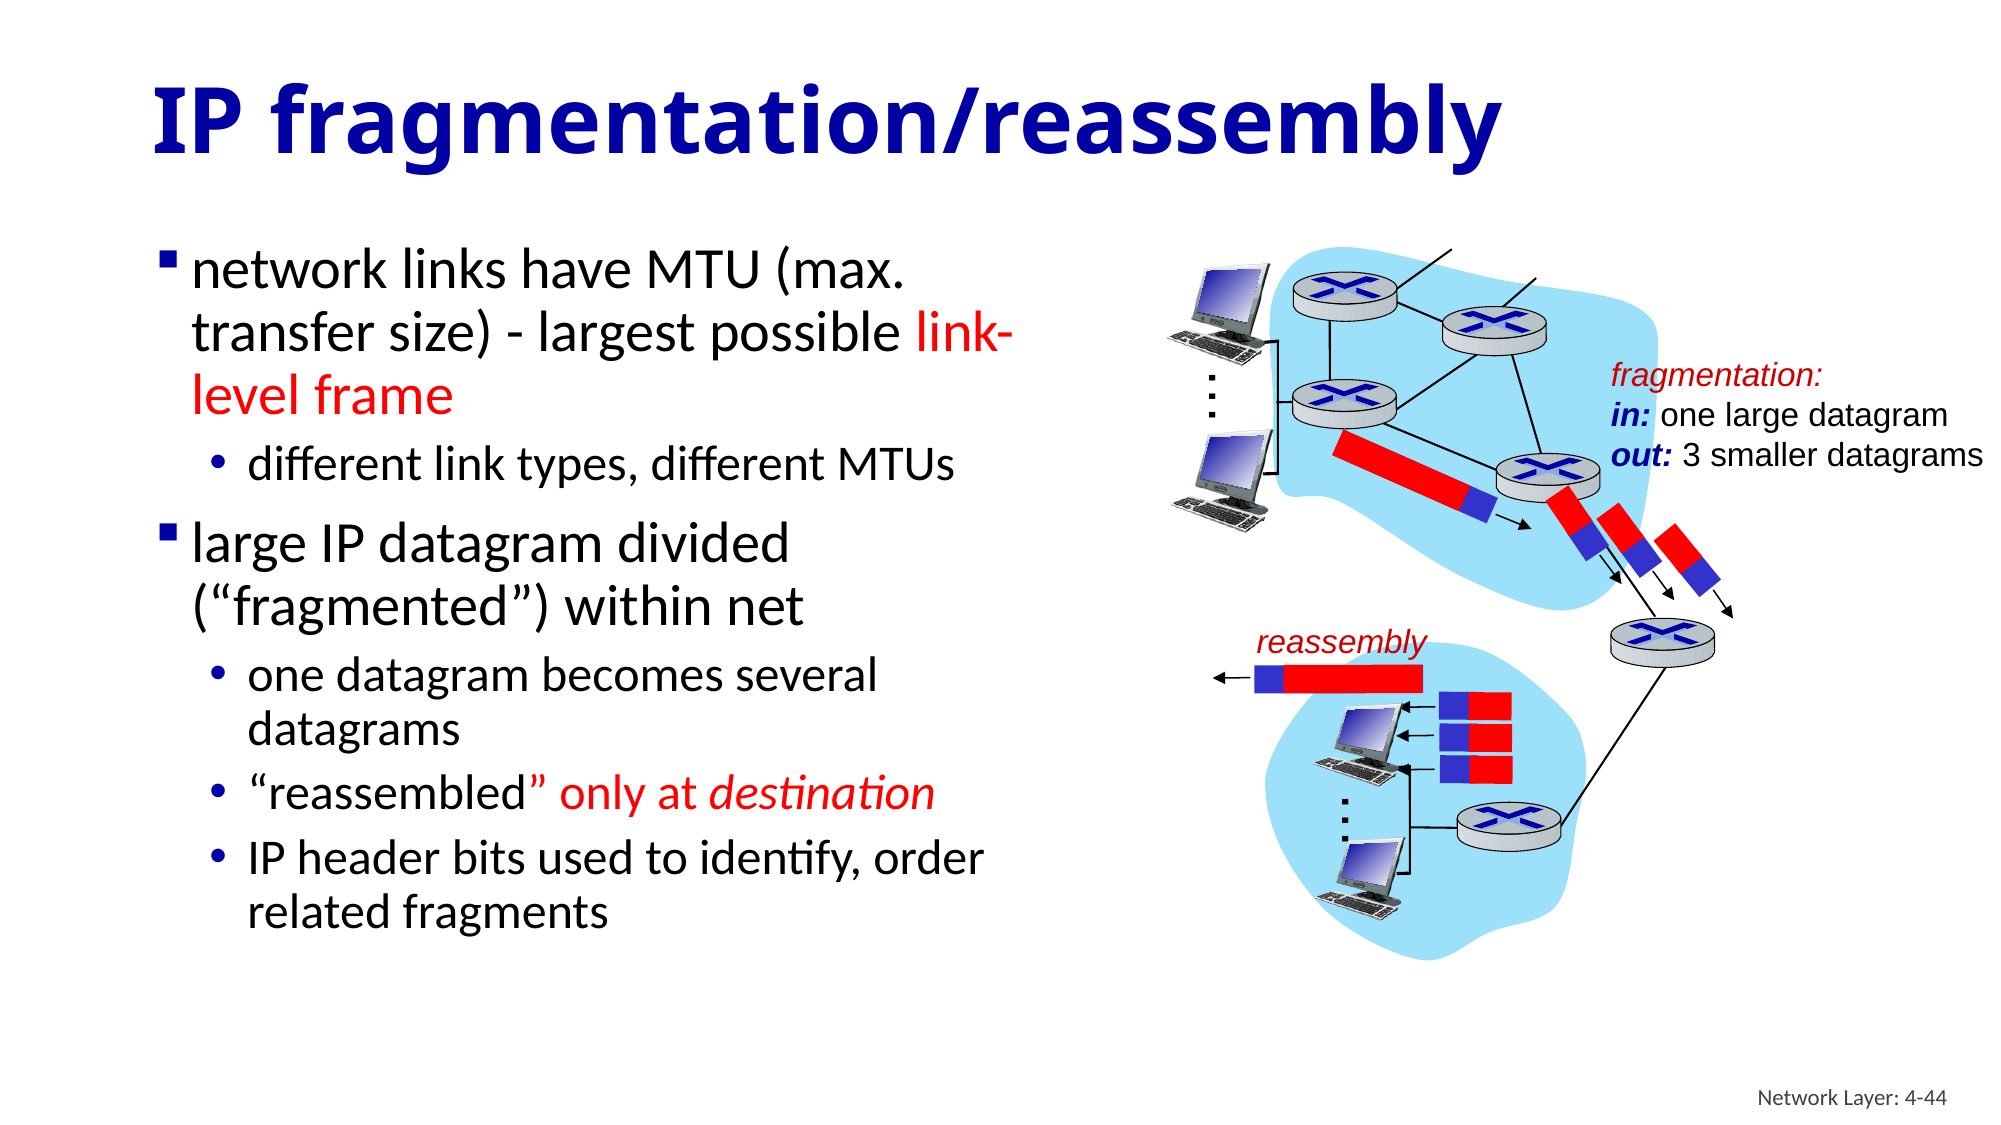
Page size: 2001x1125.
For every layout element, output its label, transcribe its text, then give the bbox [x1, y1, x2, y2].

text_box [1289, 699, 1412, 928]
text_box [1442, 306, 1547, 357]
text_box [1360, 643, 1587, 961]
text_box fragmentation: in: one large datagram out: 3 smaller datagrams [1596, 345, 2000, 480]
text_box IP fragmentation/reassembly [137, 50, 1863, 198]
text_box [1141, 257, 1280, 541]
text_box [1496, 453, 1601, 503]
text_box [1545, 485, 1734, 619]
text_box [1456, 802, 1562, 852]
text_box [1396, 511, 1540, 608]
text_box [1610, 618, 1715, 668]
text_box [1293, 271, 1398, 322]
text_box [1331, 429, 1532, 530]
text_box Network Layer: 4-44 [1512, 1066, 1963, 1125]
text_box [1284, 403, 1326, 498]
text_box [1212, 612, 1443, 694]
text_box [1284, 246, 1659, 451]
text_box [1265, 732, 1284, 855]
text_box network links have MTU (max. transfer size) - largest possible link-level frame different link types, different MTUs large IP datagram divided (“fragmented”) within net one datagram becomes several datagrams “reassembled” only at destination IP header bits used to identify, order related fragments [118, 231, 1031, 1085]
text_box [1292, 379, 1397, 430]
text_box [1415, 691, 1513, 785]
